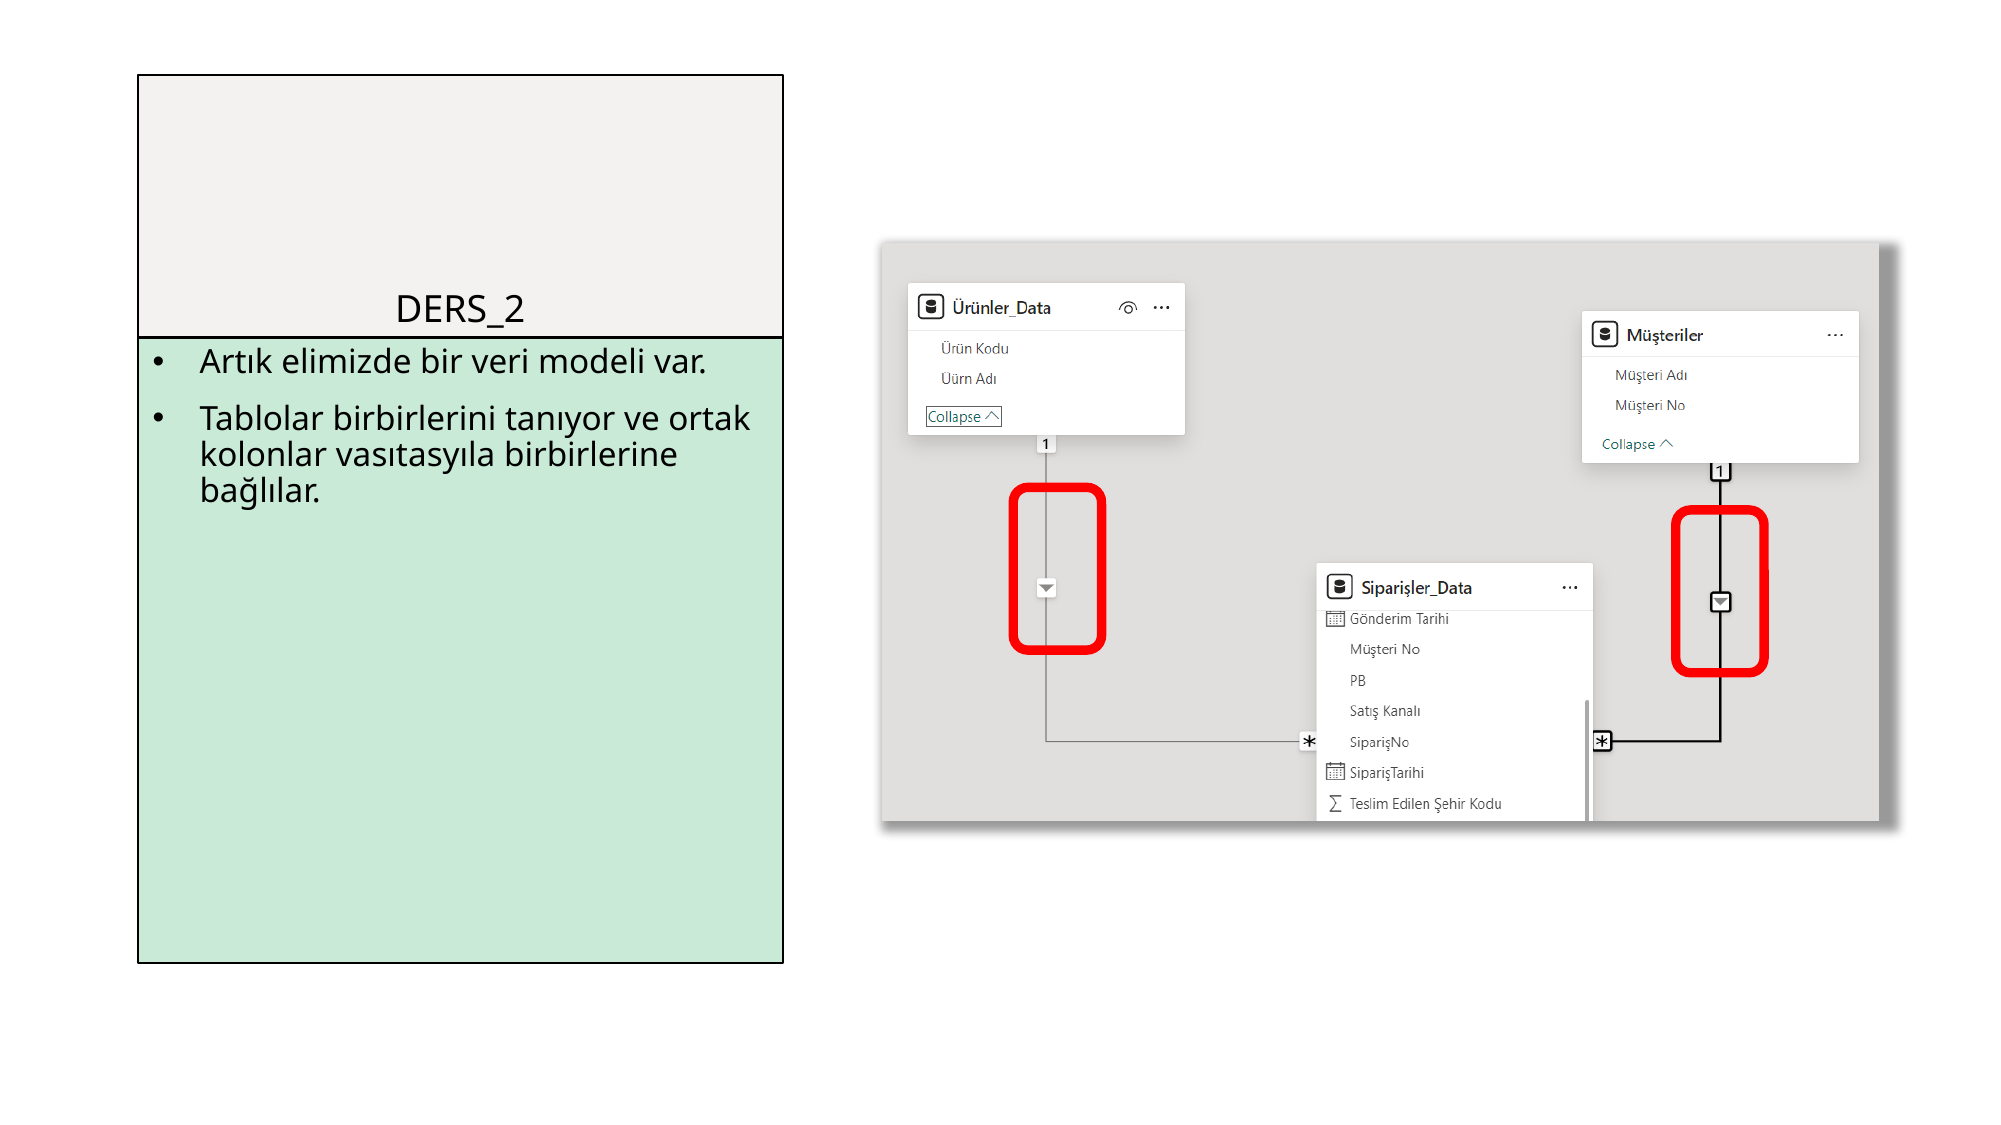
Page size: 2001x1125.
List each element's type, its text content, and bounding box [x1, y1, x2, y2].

list Artık elimizde bir veri modeli var. Tablolar birbirlerini tanıyor ve ortak kolonlar vasıtasyıla birbirlerine bağlılar. [137, 337, 783, 963]
picture [881, 243, 1880, 821]
title DERS_2 [137, 75, 783, 337]
